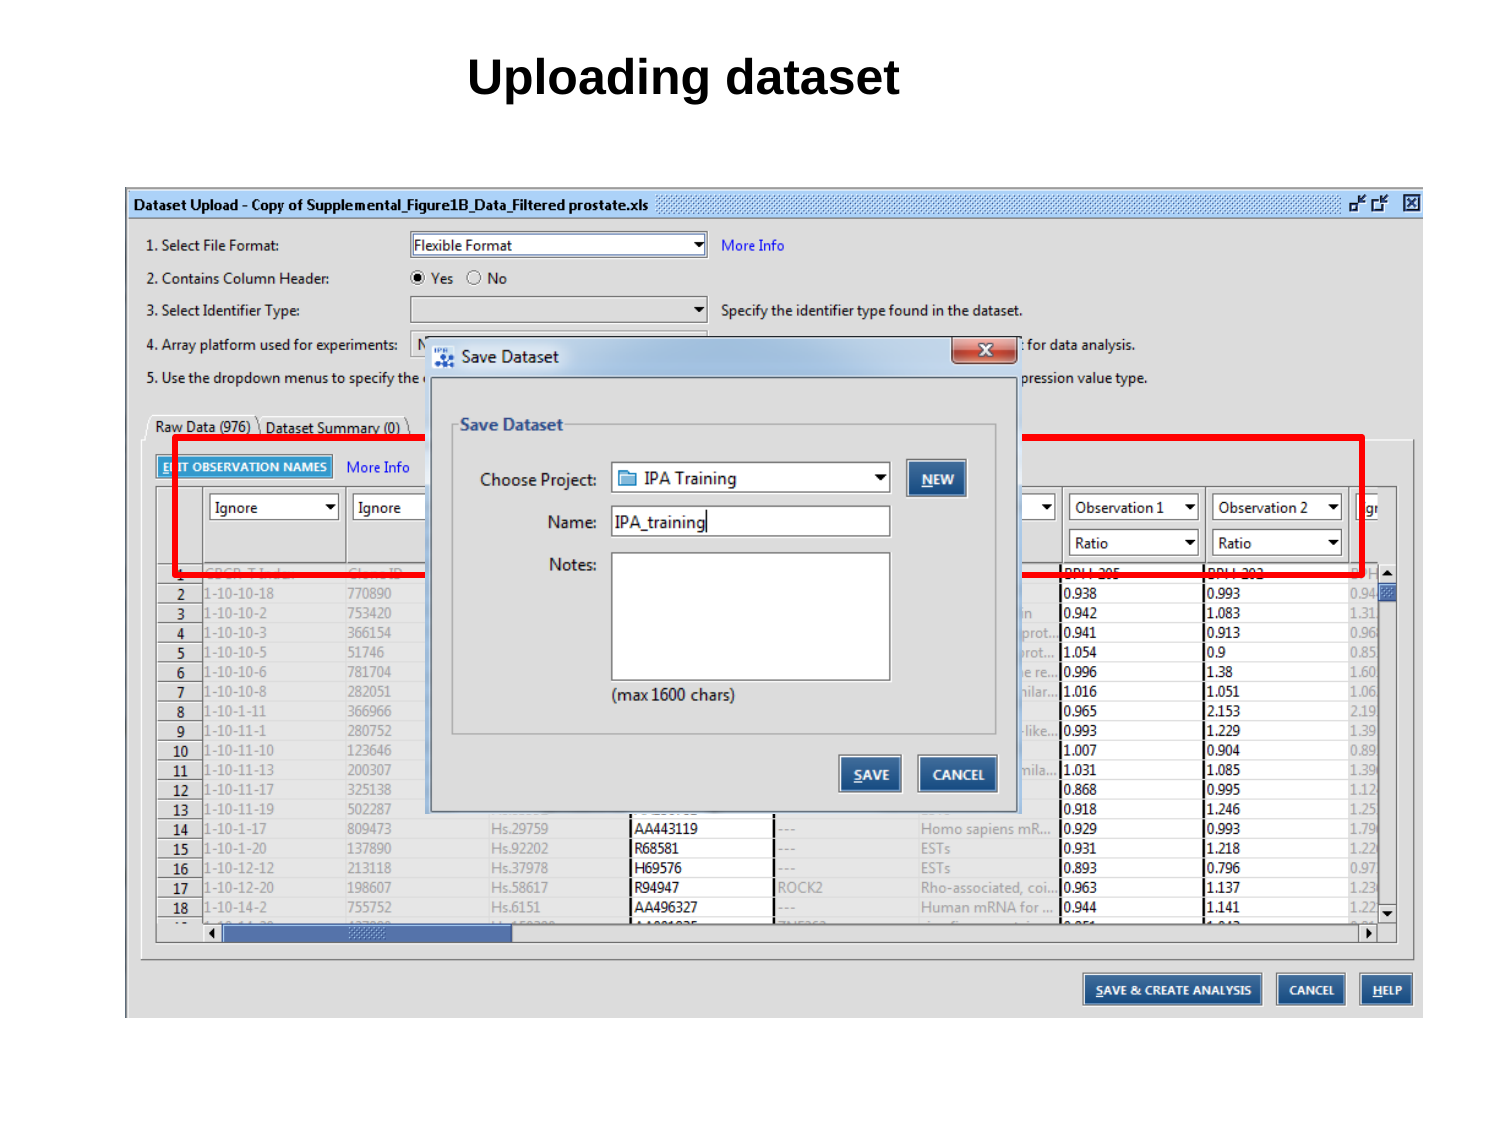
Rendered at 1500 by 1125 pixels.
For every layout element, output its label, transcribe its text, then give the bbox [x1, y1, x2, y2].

picture [124, 187, 1423, 1018]
text_box Uploading dataset [452, 37, 916, 112]
